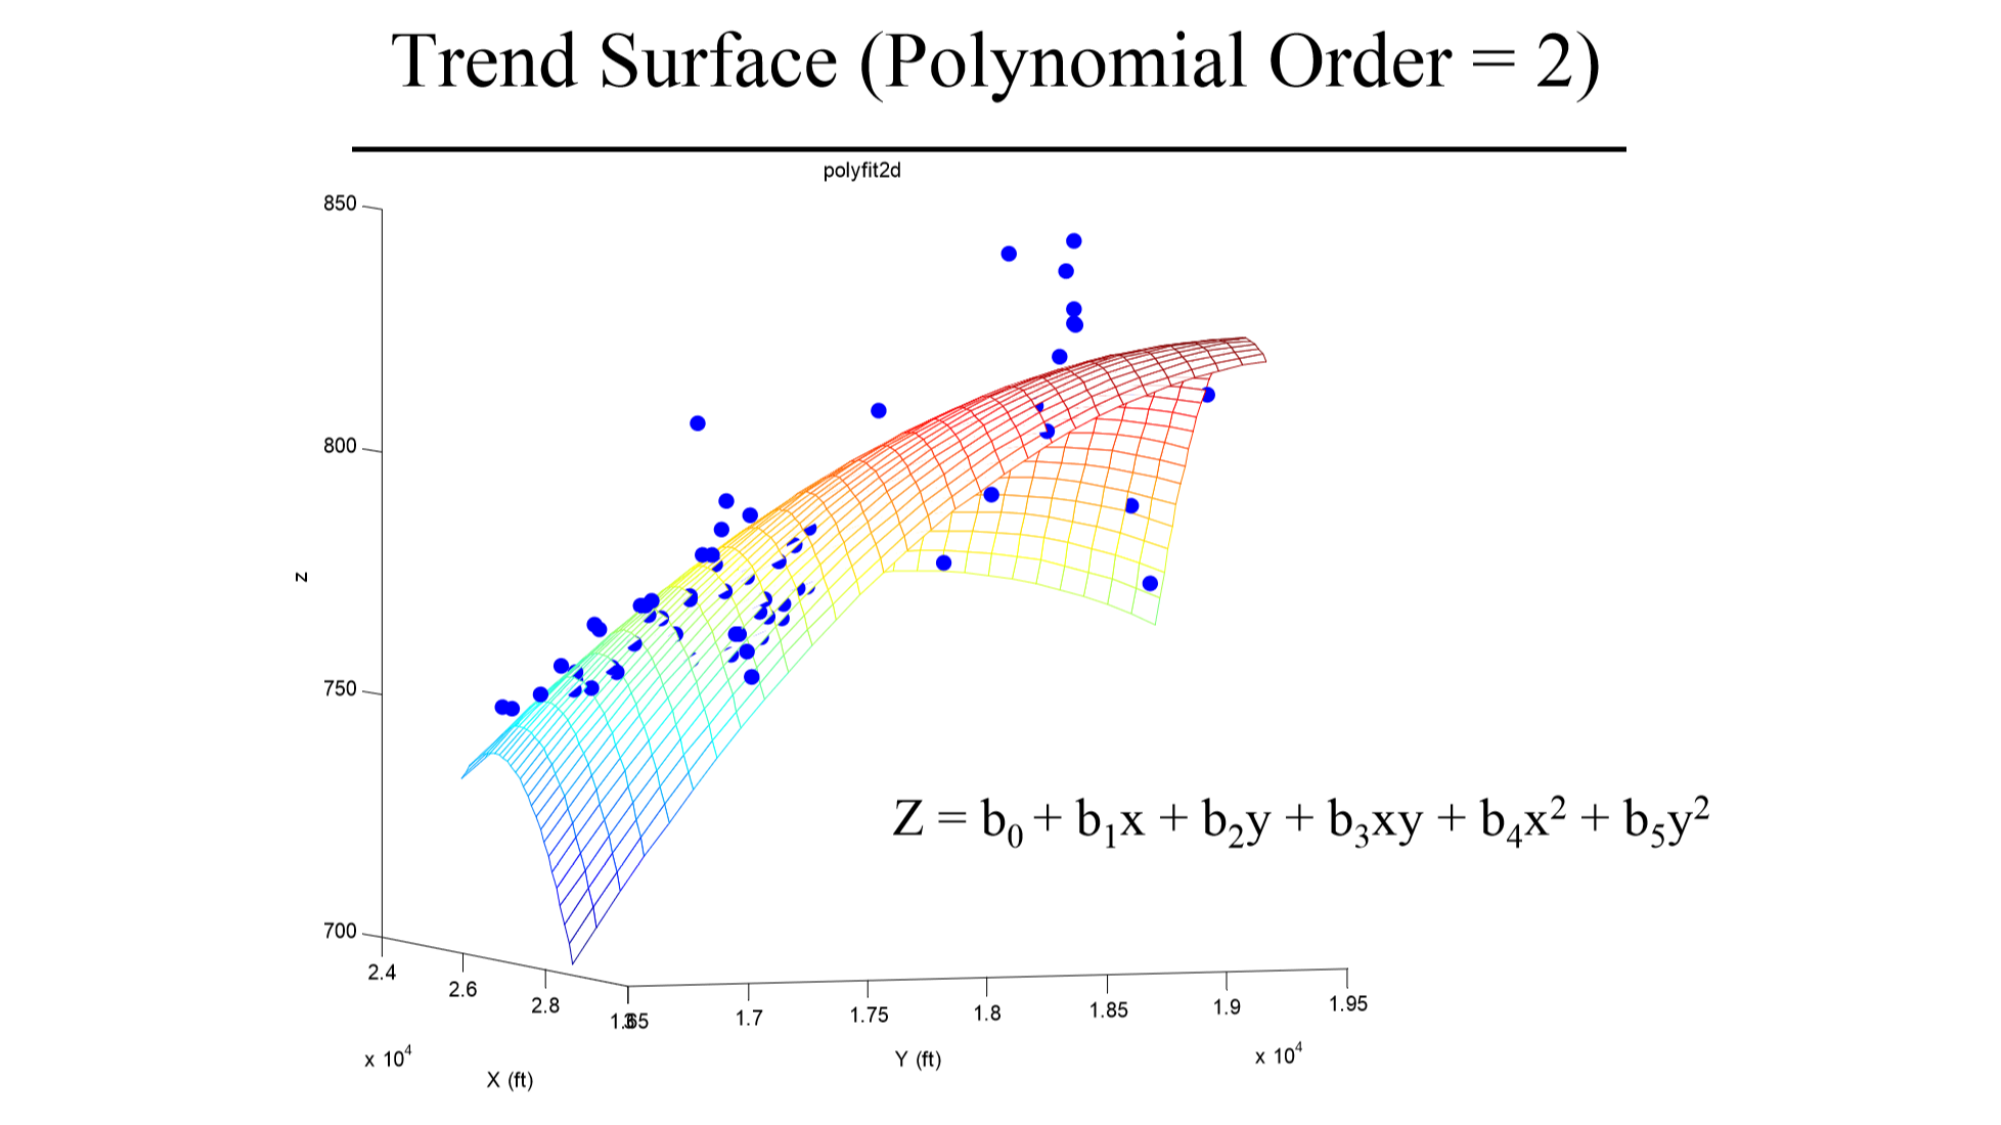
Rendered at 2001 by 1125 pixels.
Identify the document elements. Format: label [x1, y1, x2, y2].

picture [261, 0, 1739, 1125]
